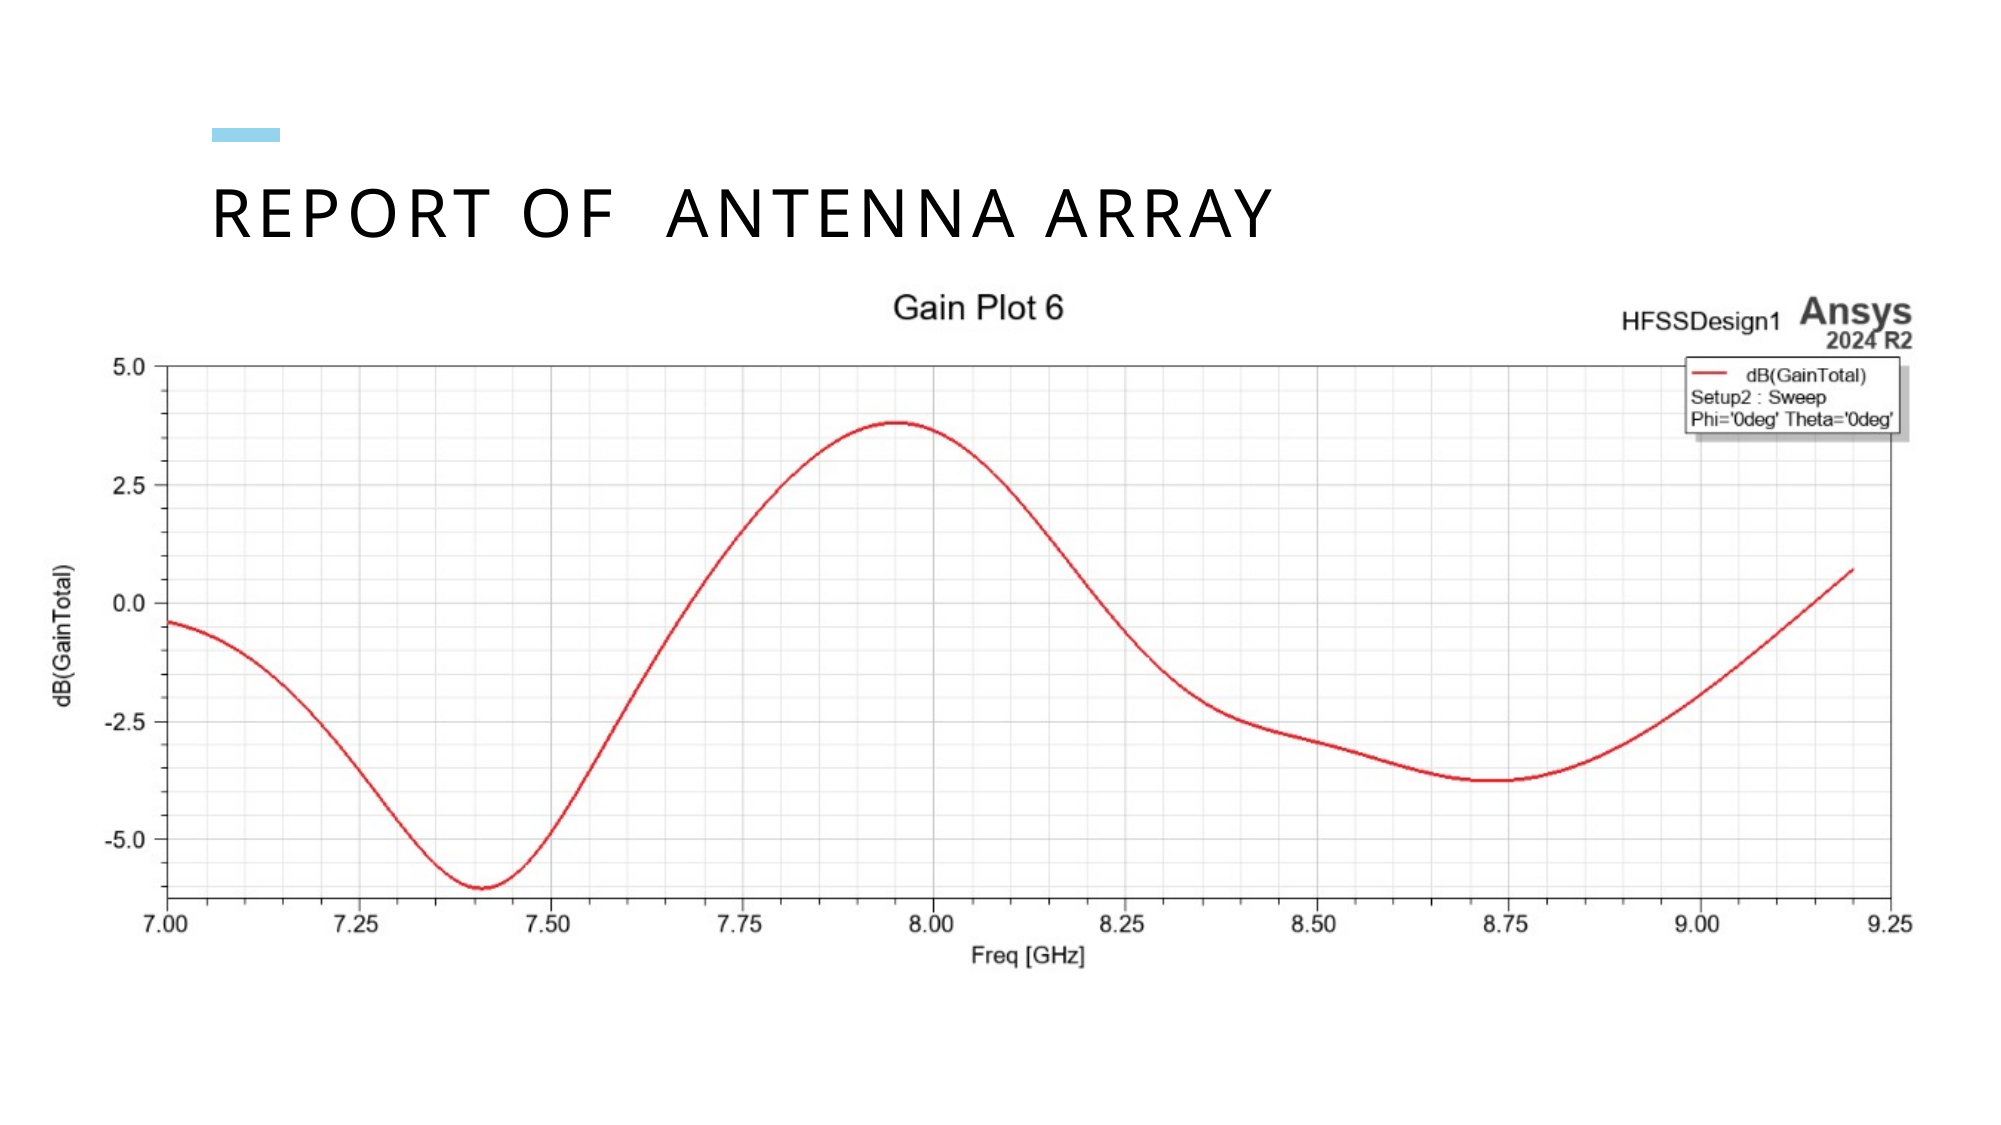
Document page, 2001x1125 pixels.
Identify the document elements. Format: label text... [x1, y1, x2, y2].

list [32, 284, 1929, 975]
title Report of antenna array [210, 179, 1821, 284]
